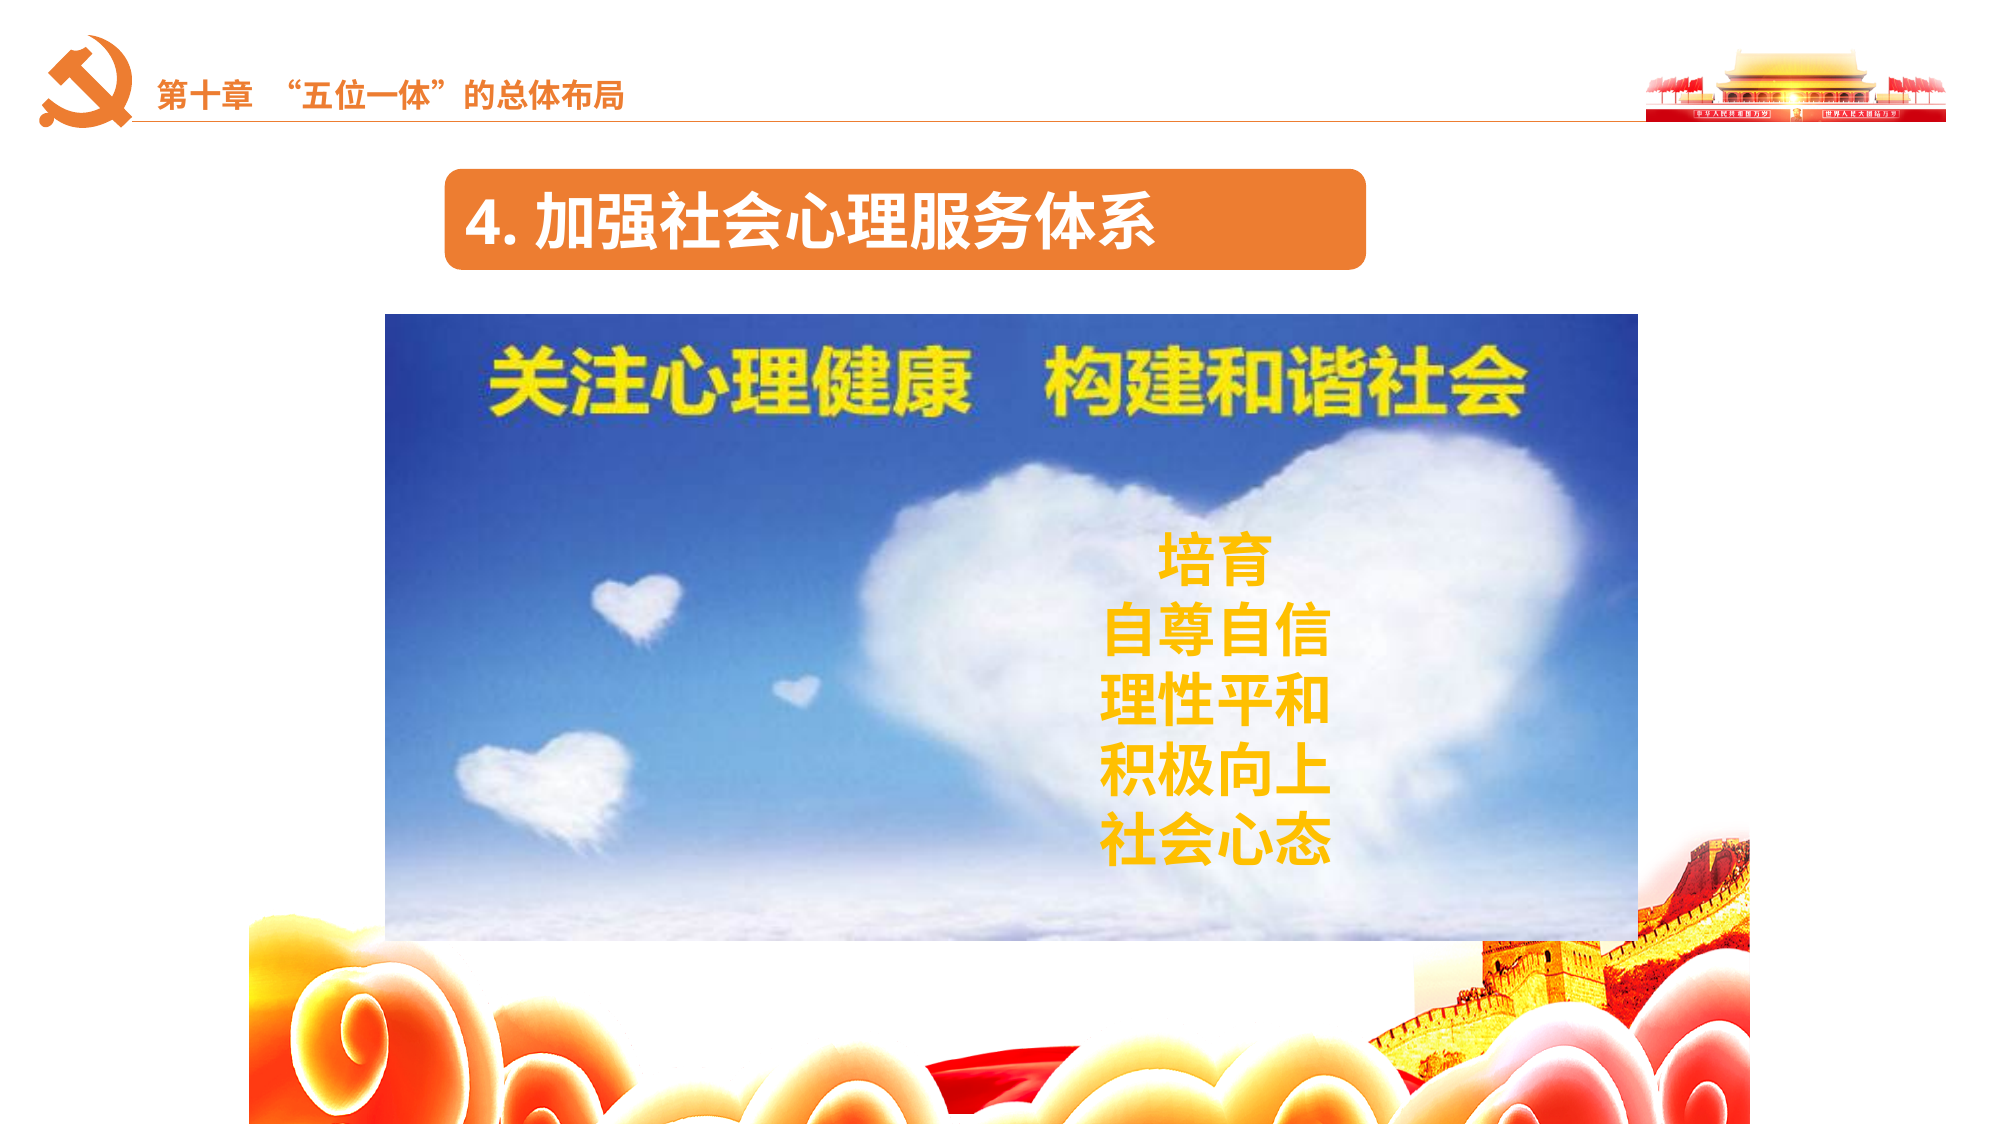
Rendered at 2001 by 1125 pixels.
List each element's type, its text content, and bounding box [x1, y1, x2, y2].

picture [249, 314, 1750, 1124]
text_box 4.加强社会心理服务体系 [444, 168, 1367, 270]
picture [1646, 41, 1946, 122]
